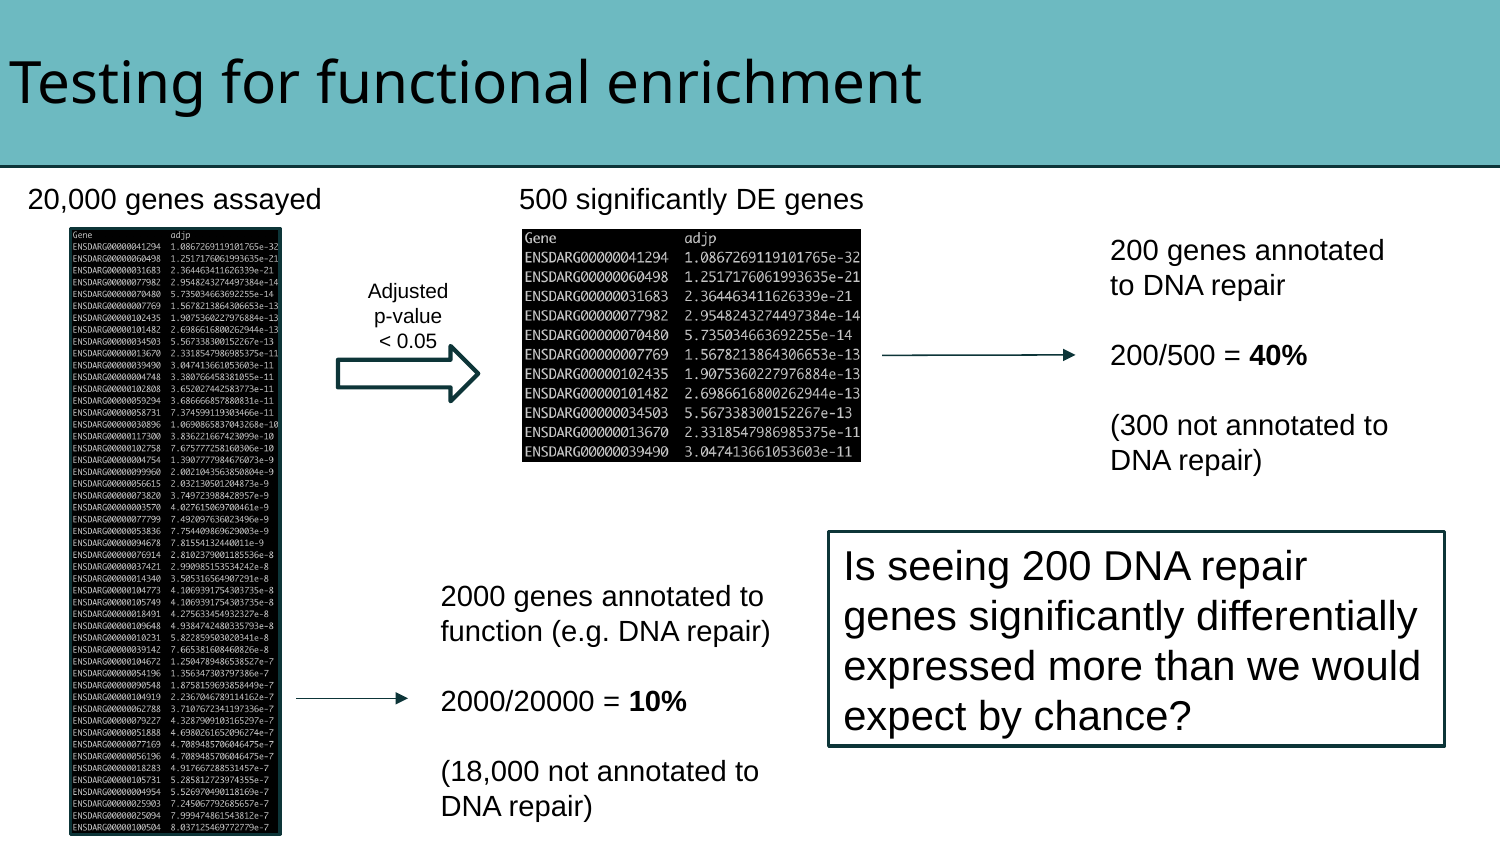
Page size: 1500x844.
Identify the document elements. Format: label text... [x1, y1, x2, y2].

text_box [11, 172, 1445, 833]
title Testing for functional enrichment [0, 0, 1500, 168]
